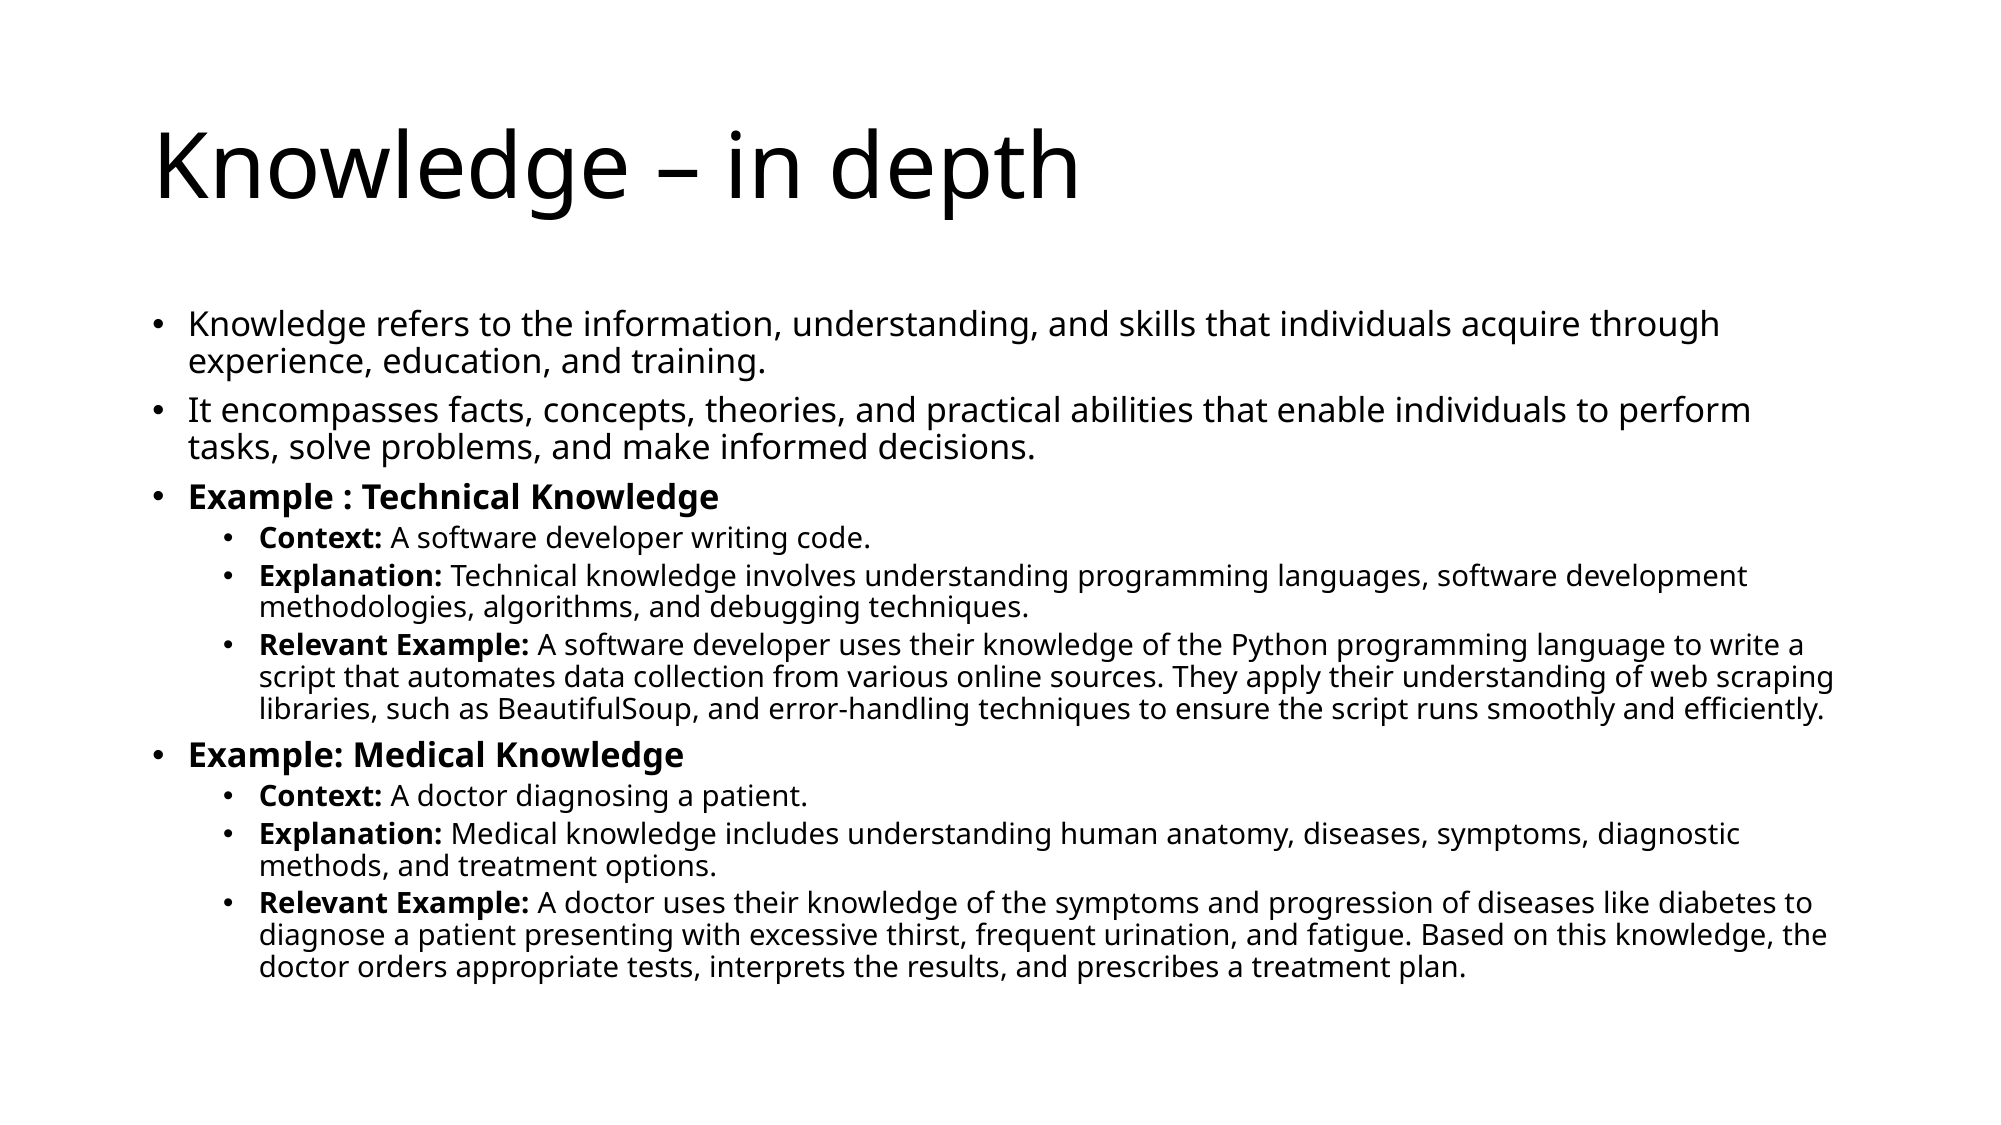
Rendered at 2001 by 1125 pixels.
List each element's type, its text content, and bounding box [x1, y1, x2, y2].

list Knowledge refers to the information, understanding, and skills that individuals acquire through experience, education, and training. It encompasses facts, concepts, theories, and practical abilities that enable individuals to perform tasks, solve problems, and make informed decisions. Example : Technical Knowledge Context: A software developer writing code. Explanation: Technical knowledge involves understanding programming languages, software development methodologies, algorithms, and debugging techniques. Relevant Example: A software developer uses their knowledge of the Python programming language to write a script that automates data collection from various online sources. They apply their understanding of web scraping libraries, such as BeautifulSoup, and error-handling techniques to ensure the script runs smoothly and efficiently. Example: Medical Knowledge Context: A doctor diagnosing a patient. Explanation: Medical knowledge includes understanding human anatomy, diseases, symptoms, diagnostic methods, and treatment options. Relevant Example: A doctor uses their knowledge of the symptoms and progression of diseases like diabetes to diagnose a patient presenting with excessive thirst, frequent urination, and fatigue. Based on this knowledge, the doctor orders appropriate tests, interprets the results, and prescribes a treatment plan. [137, 299, 1863, 1014]
title Knowledge – in depth [137, 59, 1863, 278]
